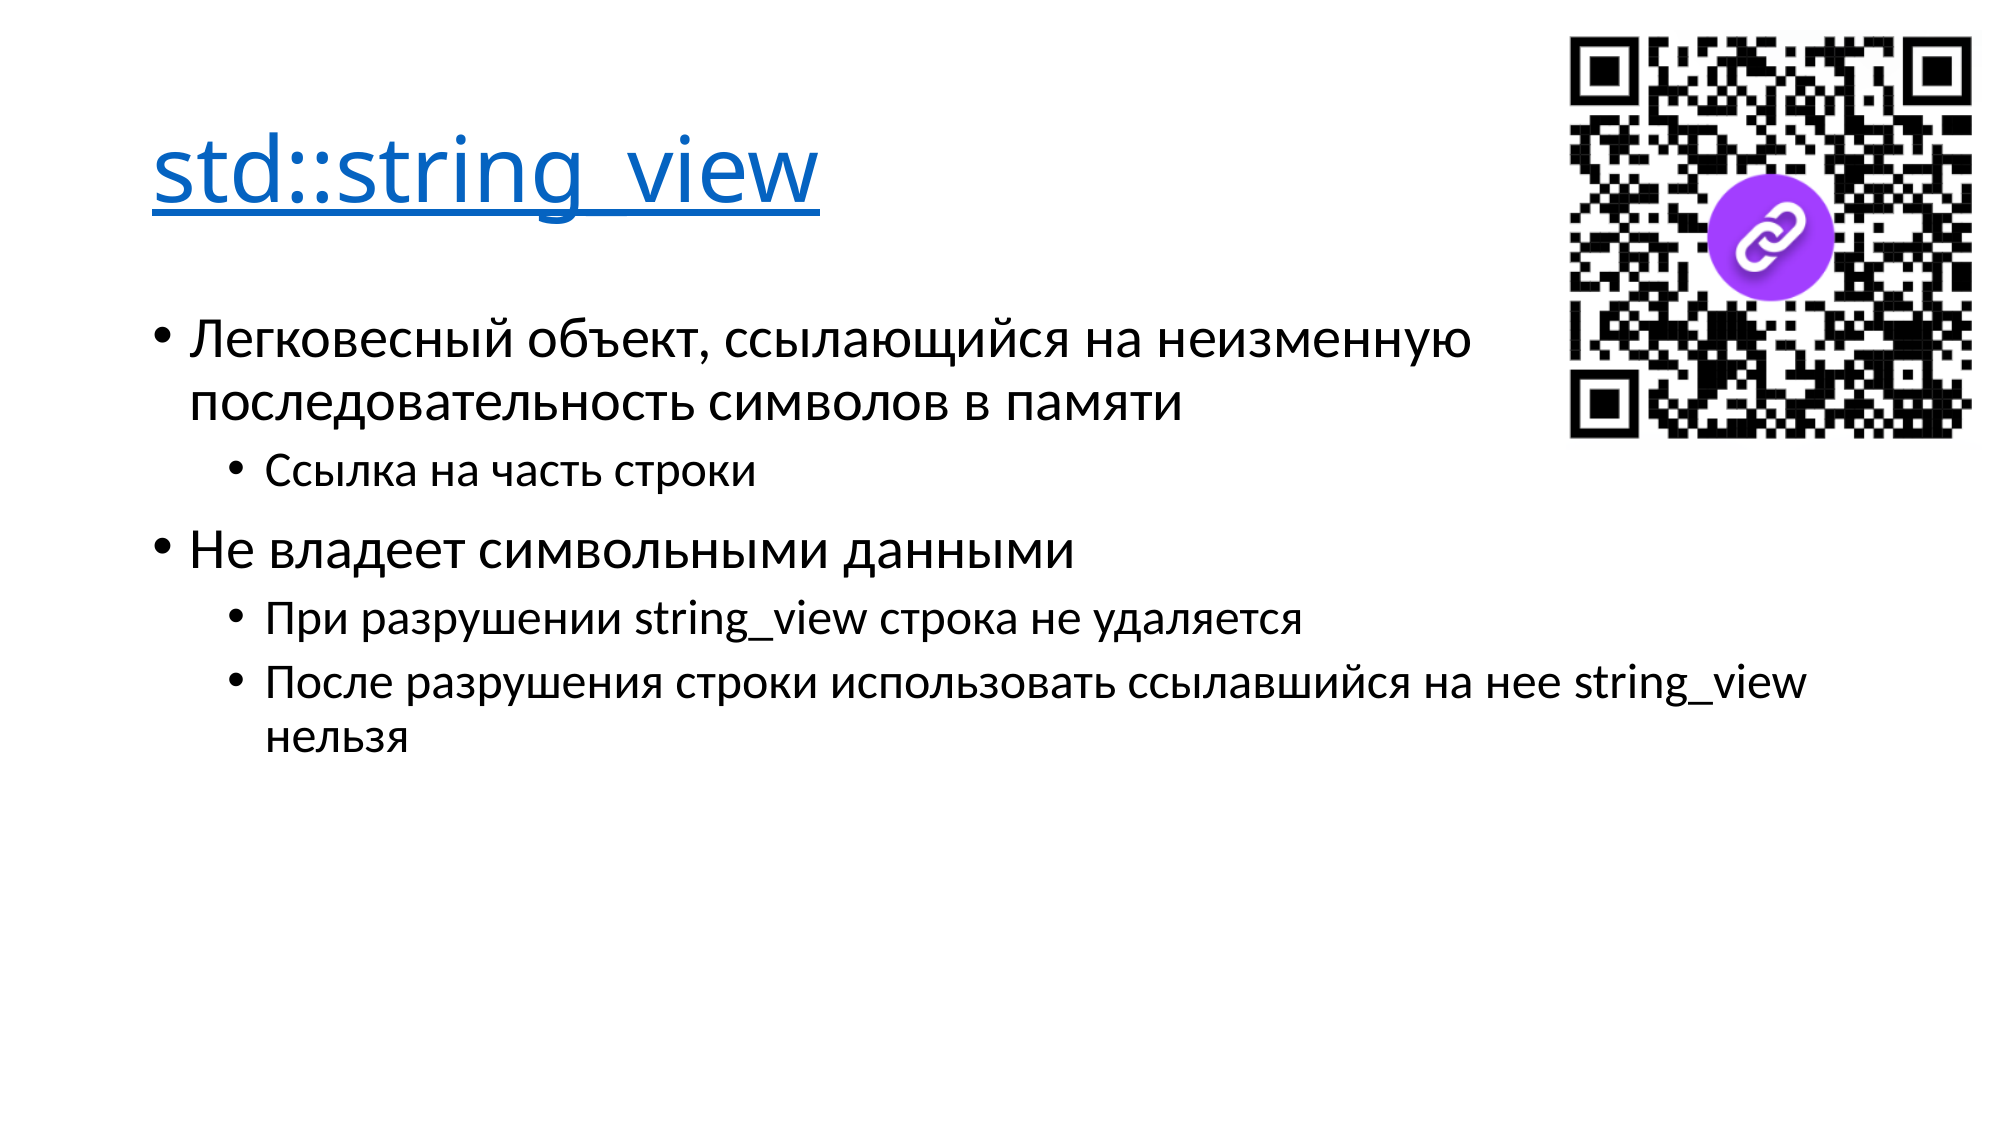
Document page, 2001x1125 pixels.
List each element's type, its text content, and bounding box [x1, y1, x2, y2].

list Легковесный объект, ссылающийся на неизменную последовательность символов в памяти Ссылка на часть строки Не владеет символьными данными При разрушении string_view строка не удаляется После разрушения строки использовать ссылавшийся на нее string_view нельзя [137, 299, 1863, 1014]
title std::string_view [137, 59, 1566, 278]
picture [1566, 30, 1982, 450]
